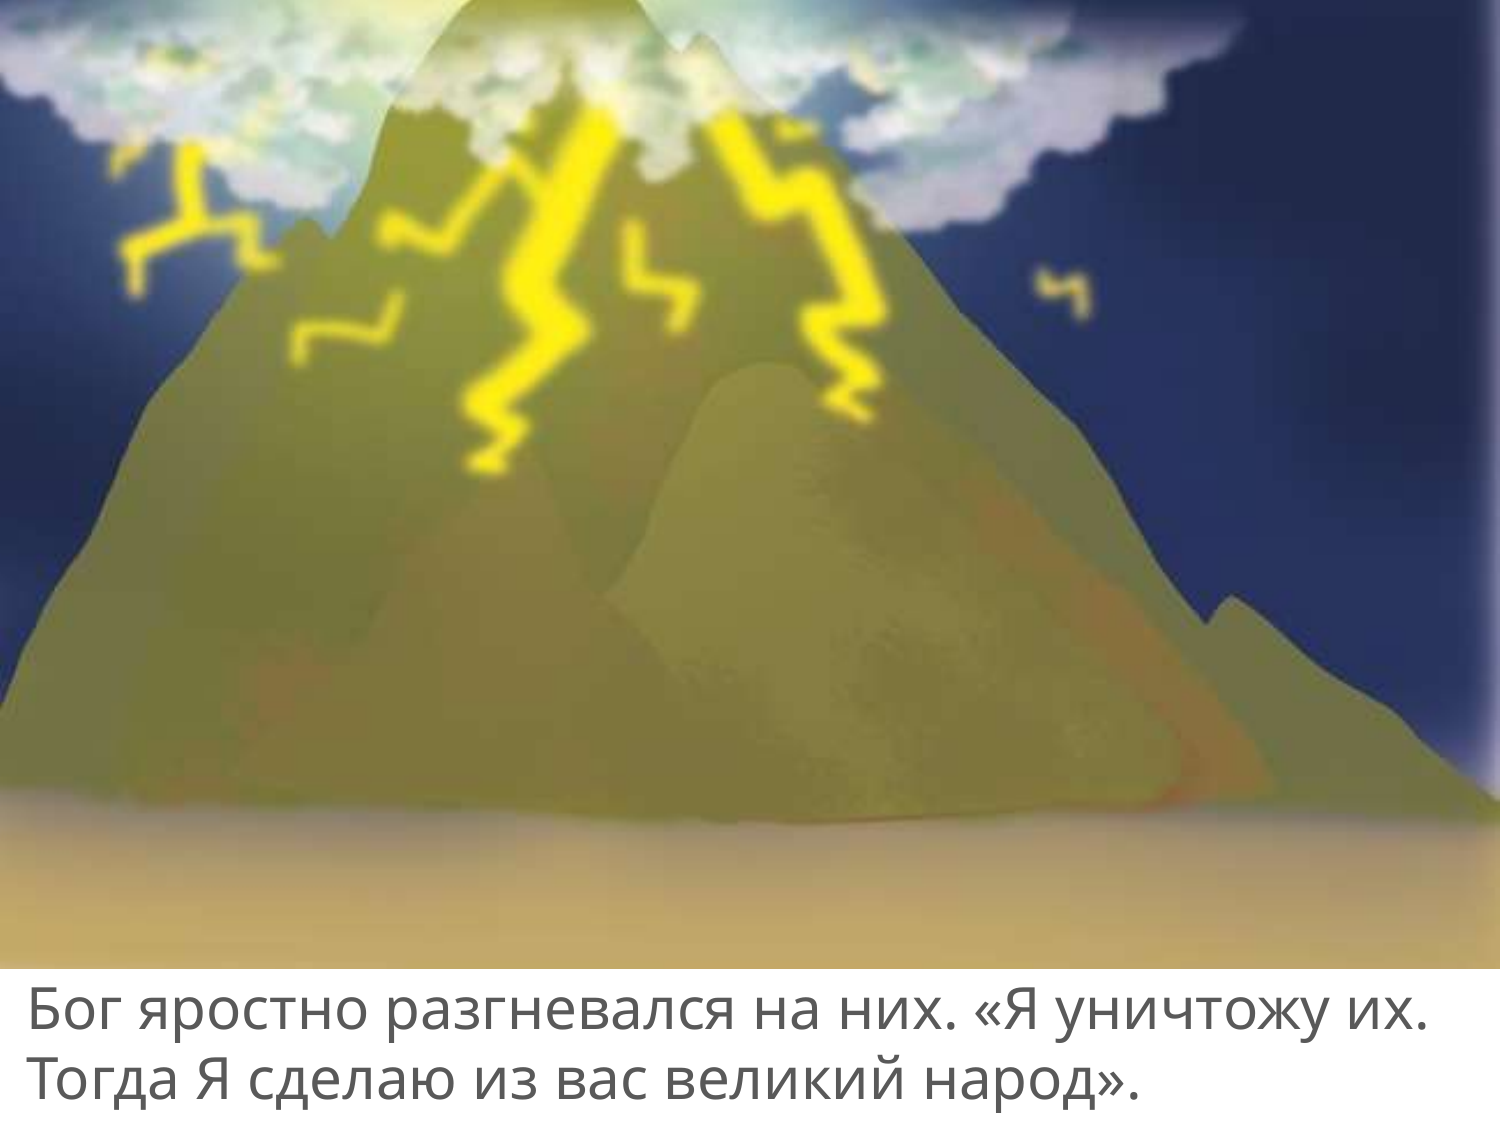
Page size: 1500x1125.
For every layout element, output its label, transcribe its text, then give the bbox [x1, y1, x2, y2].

picture [0, 0, 1500, 969]
text_box Бог яростно разгневался на них. «Я уничтожу их. Тогда Я сделаю из вас великий народ». [11, 975, 1498, 1119]
